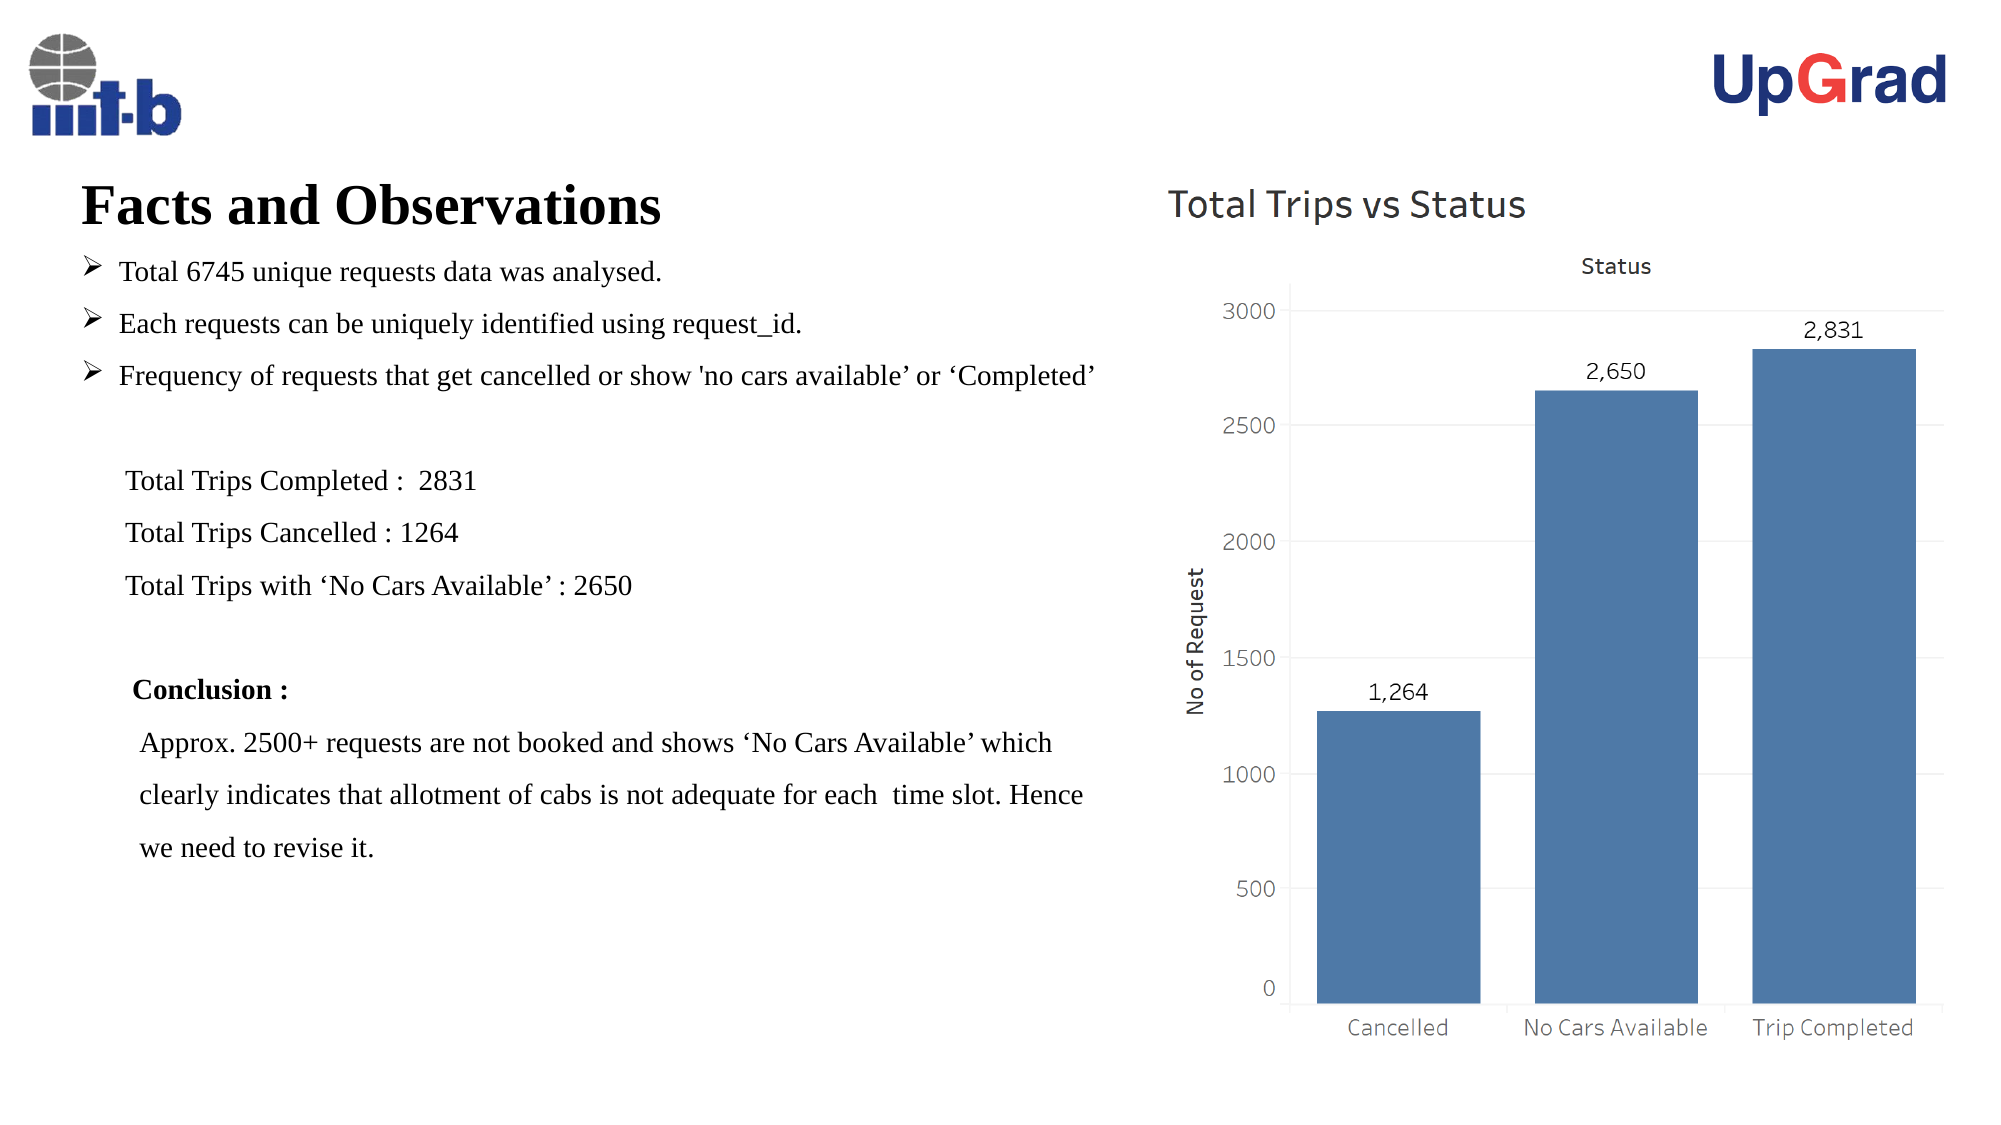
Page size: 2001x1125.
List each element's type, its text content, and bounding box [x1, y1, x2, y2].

list Total 6745 unique requests data was analysed. Each requests can be uniquely identified using request_id. Frequency of requests that get cancelled or show 'no cars available’ or ‘Completed’ Total Trips Completed : 2831 Total Trips Cancelled : 1264 Total Trips with ‘No Cars Available’ : 2650 Conclusion : Approx. 2500+ requests are not booked and shows ‘No Cars Available’ which clearly indicates that allotment of cabs is not adequate for each time slot. Hence we need to revise it. [66, 248, 1958, 1104]
picture [1160, 175, 1958, 1054]
title Facts and Observations [66, 104, 1715, 246]
picture [1714, 53, 1952, 116]
picture [0, 29, 208, 163]
